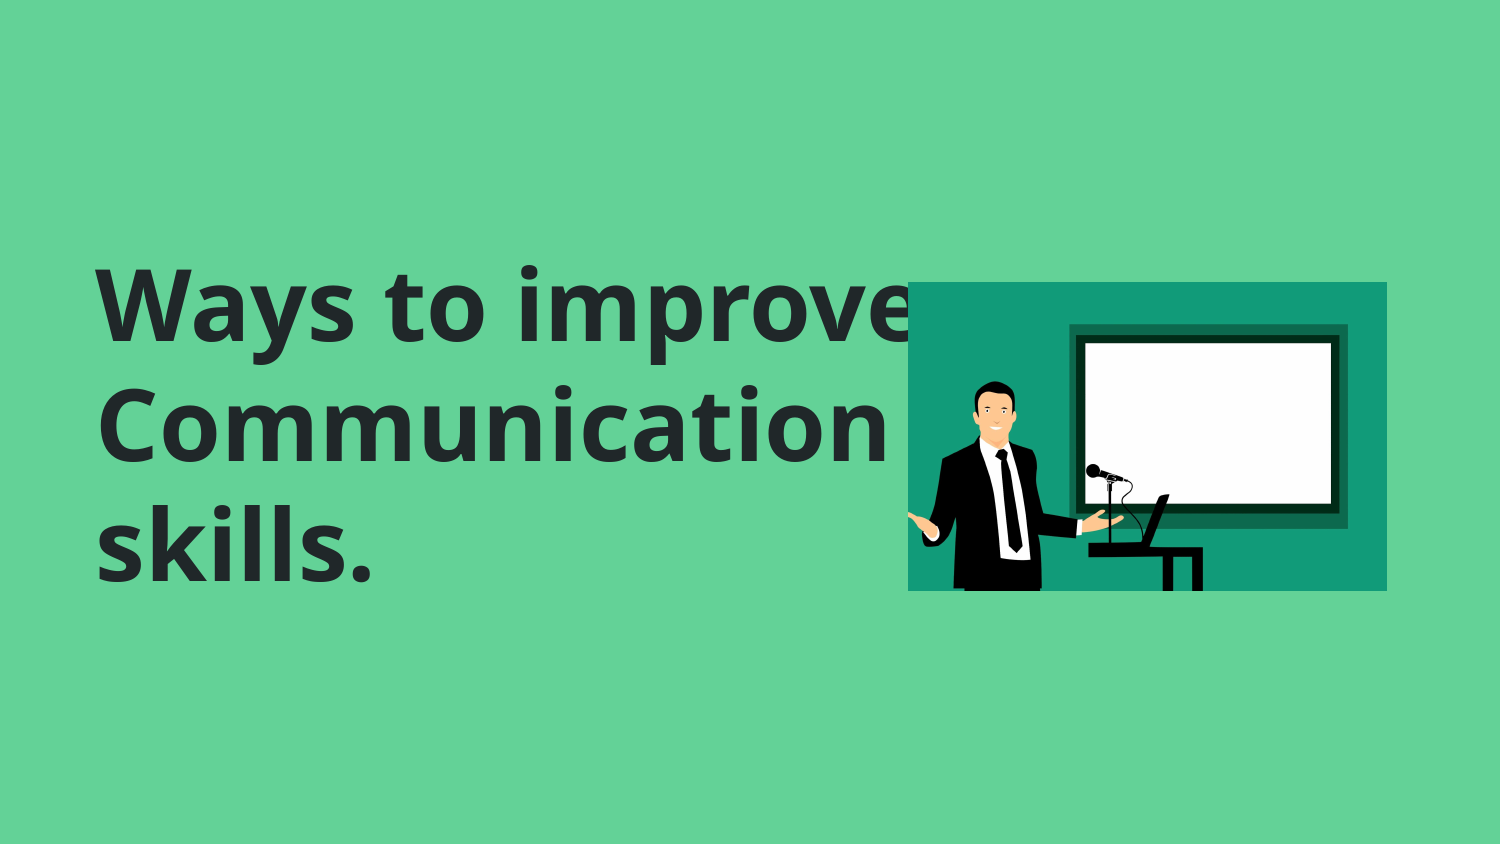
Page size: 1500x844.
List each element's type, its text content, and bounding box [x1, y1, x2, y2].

title Ways to improve Communication skills. [80, 86, 1032, 758]
picture [908, 282, 1387, 591]
